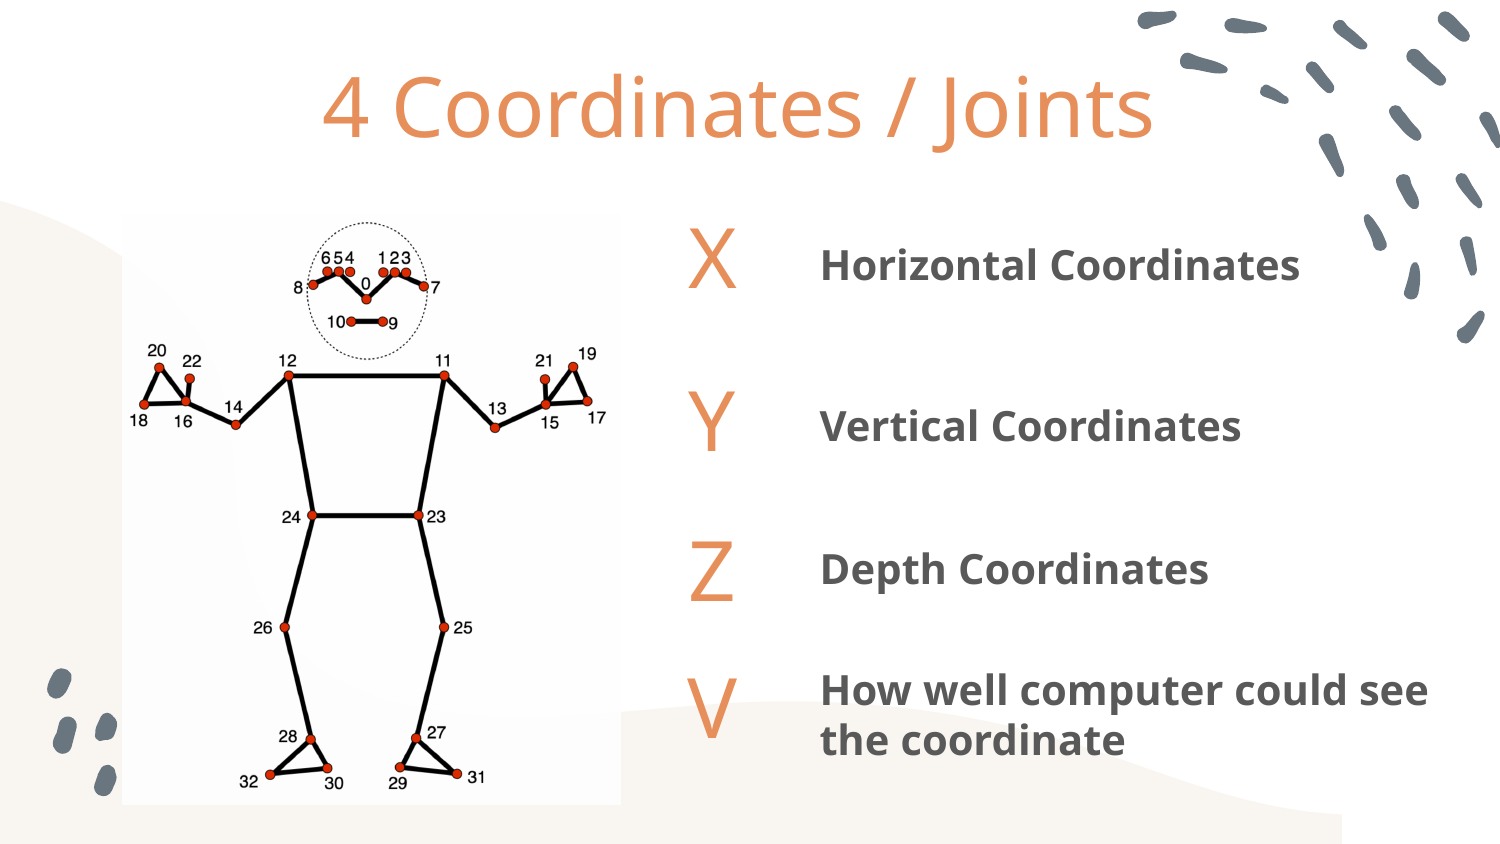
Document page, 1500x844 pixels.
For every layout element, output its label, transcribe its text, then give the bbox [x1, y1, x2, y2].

title 4 Coordinates / Joints [268, 46, 1232, 163]
picture [121, 214, 621, 805]
subtitle Vertical Coordinates [804, 397, 1338, 452]
title Z [625, 532, 805, 604]
subtitle Horizontal Coordinates [805, 236, 1338, 292]
title V [625, 669, 805, 742]
title Y [625, 382, 805, 454]
subtitle Depth Coordinates [804, 540, 1338, 596]
title X [625, 219, 805, 292]
subtitle How well computer could see the coordinate [804, 686, 1452, 742]
